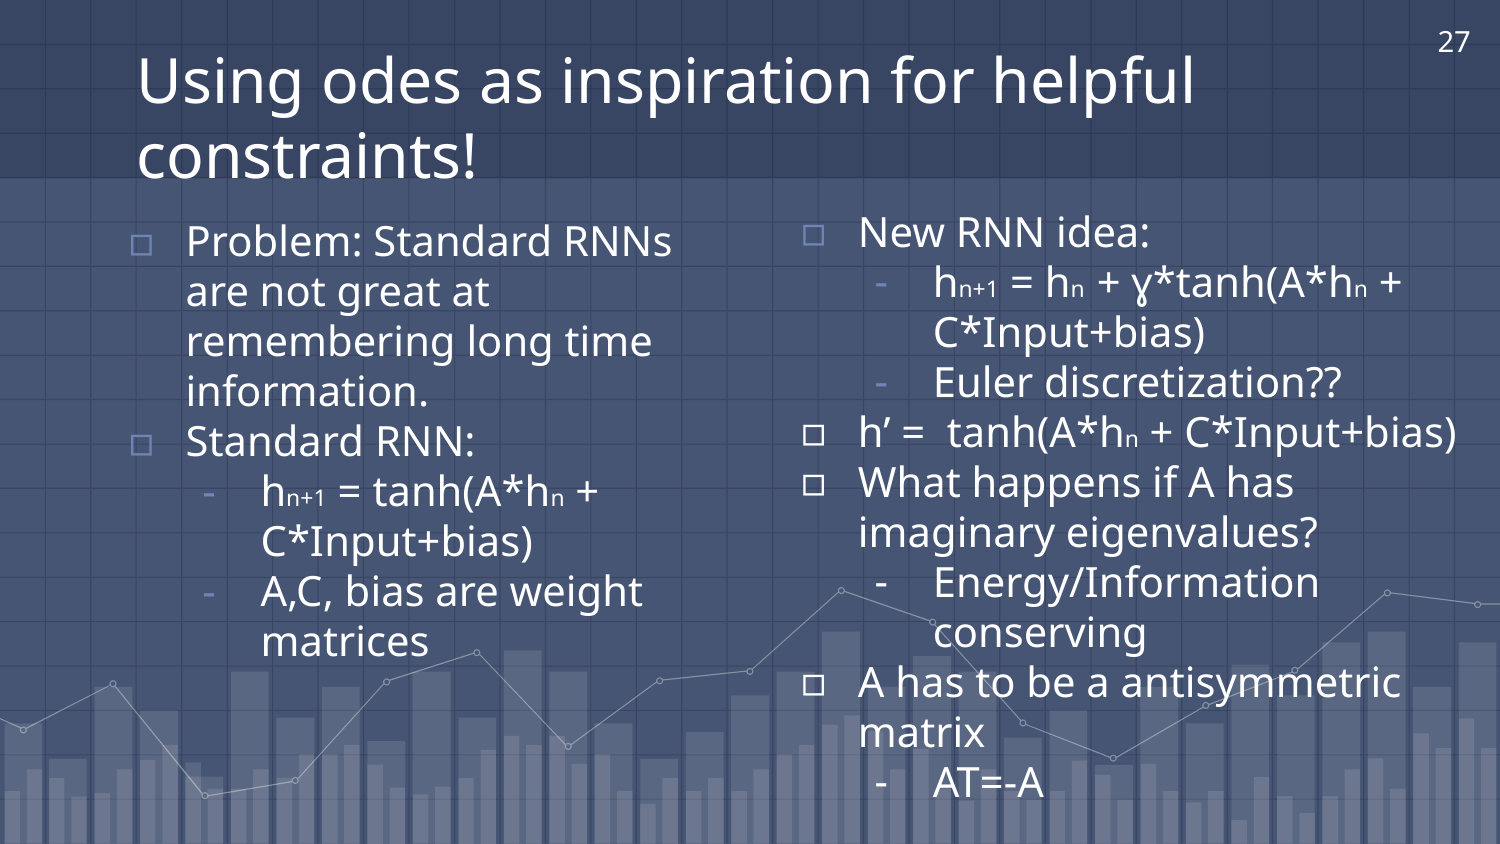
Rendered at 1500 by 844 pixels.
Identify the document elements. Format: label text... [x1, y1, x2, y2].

title Using odes as inspiration for helpful constraints! [121, 65, 1383, 207]
list Problem: Standard RNNs are not great at remembering long time information. Standard RNN: hn+1 = tanh(A*hn + C*Input+bias) A,C, bias are weight matrices [95, 199, 734, 668]
list New RNN idea: hn+1 = hn + ɣ*tanh(A*hn + C*Input+bias) Euler discretization?? h’ = tanh(A*hn + C*Input+bias) What happens if A has imaginary eigenvalues? Energy/Information conserving A has to be a antisymmetric matrix AT=-A [767, 190, 1500, 791]
slide_number ‹#› [1408, 0, 1500, 88]
